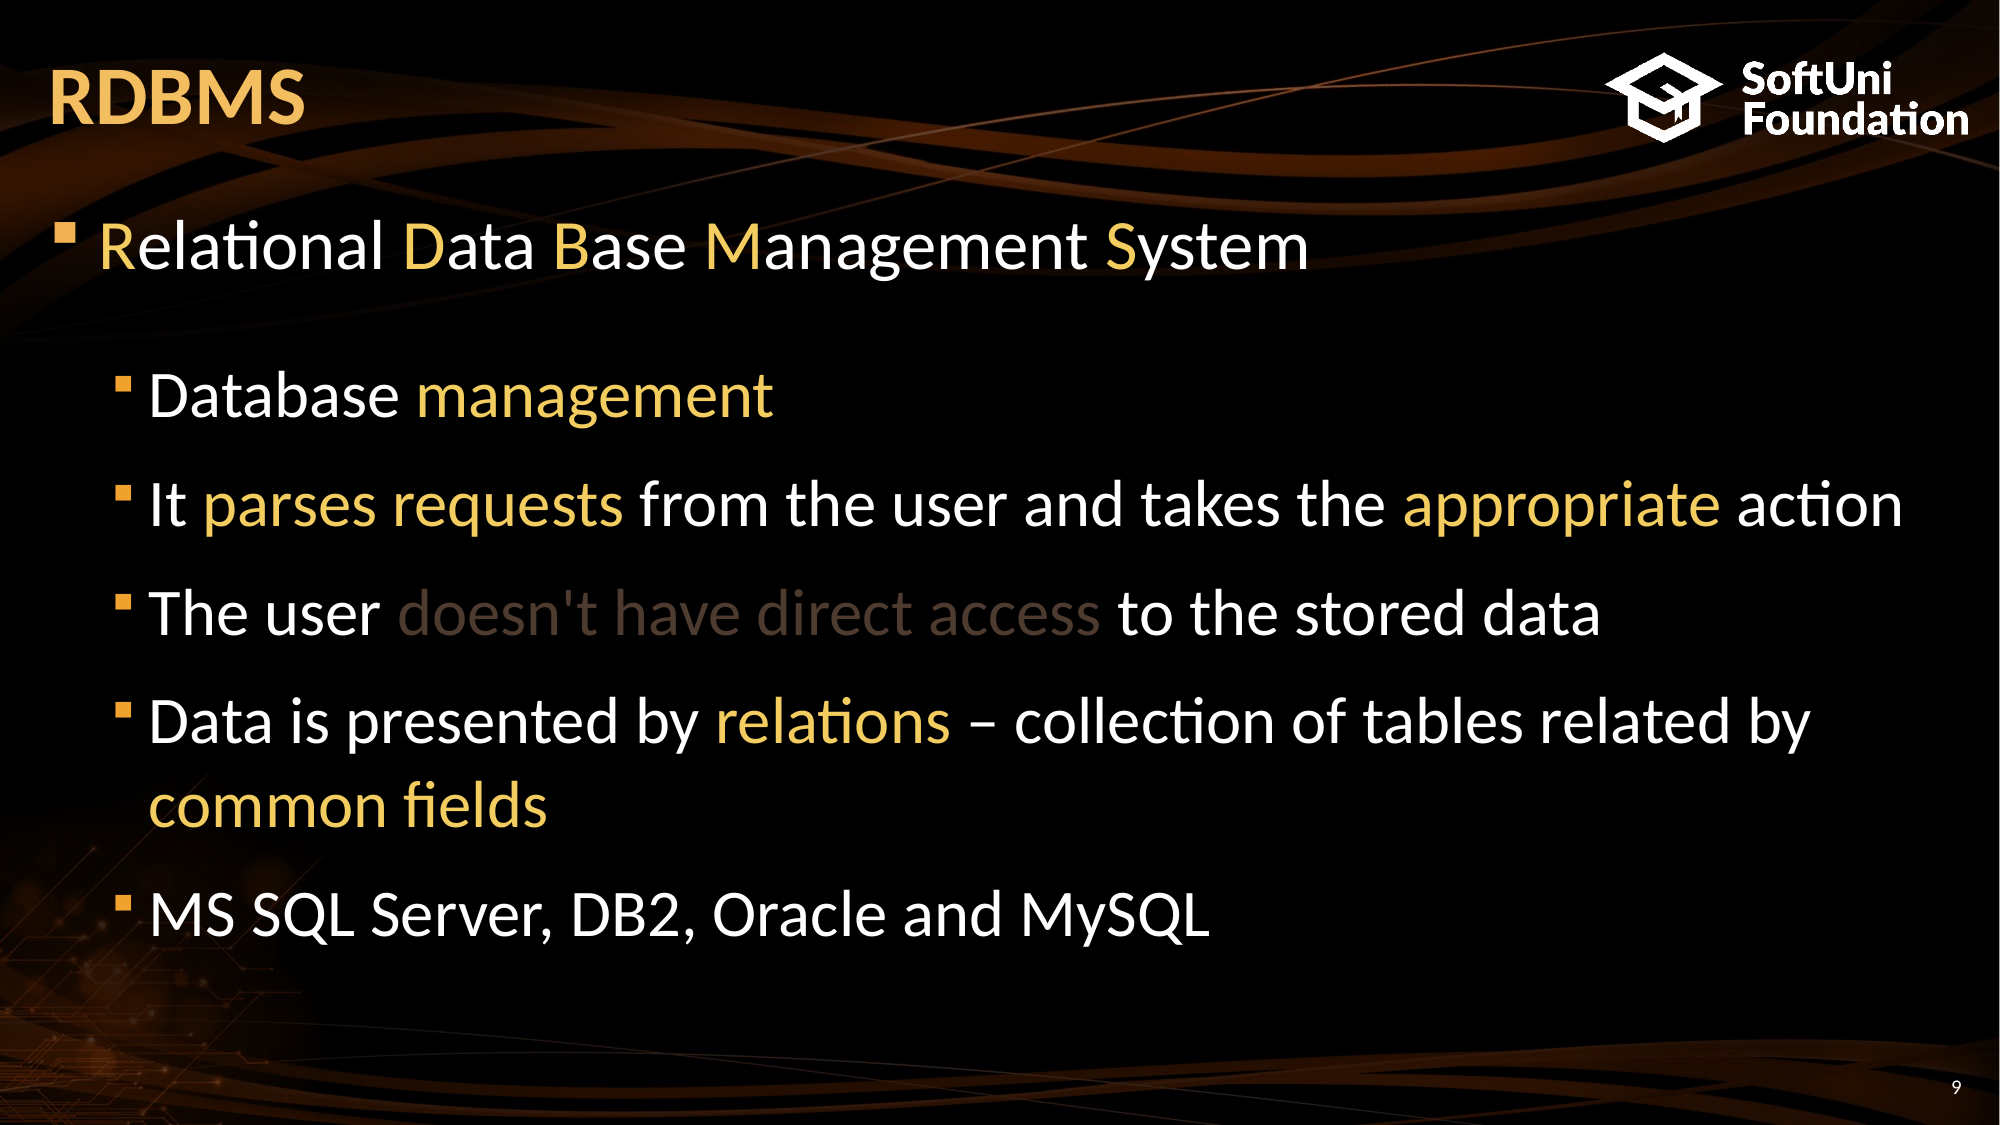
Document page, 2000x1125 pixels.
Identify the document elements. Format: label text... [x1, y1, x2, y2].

list Relational Data Base Management System Database management It parses requests from the user and takes the appropriate action The user doesn't have direct access to the stored data Data is presented by relations – collection of tables related by common fields MS SQL Server, DB2, Oracle and MySQL [31, 188, 1968, 1103]
title RDBMS [30, 6, 1602, 189]
picture [0, 0, 2000, 1125]
